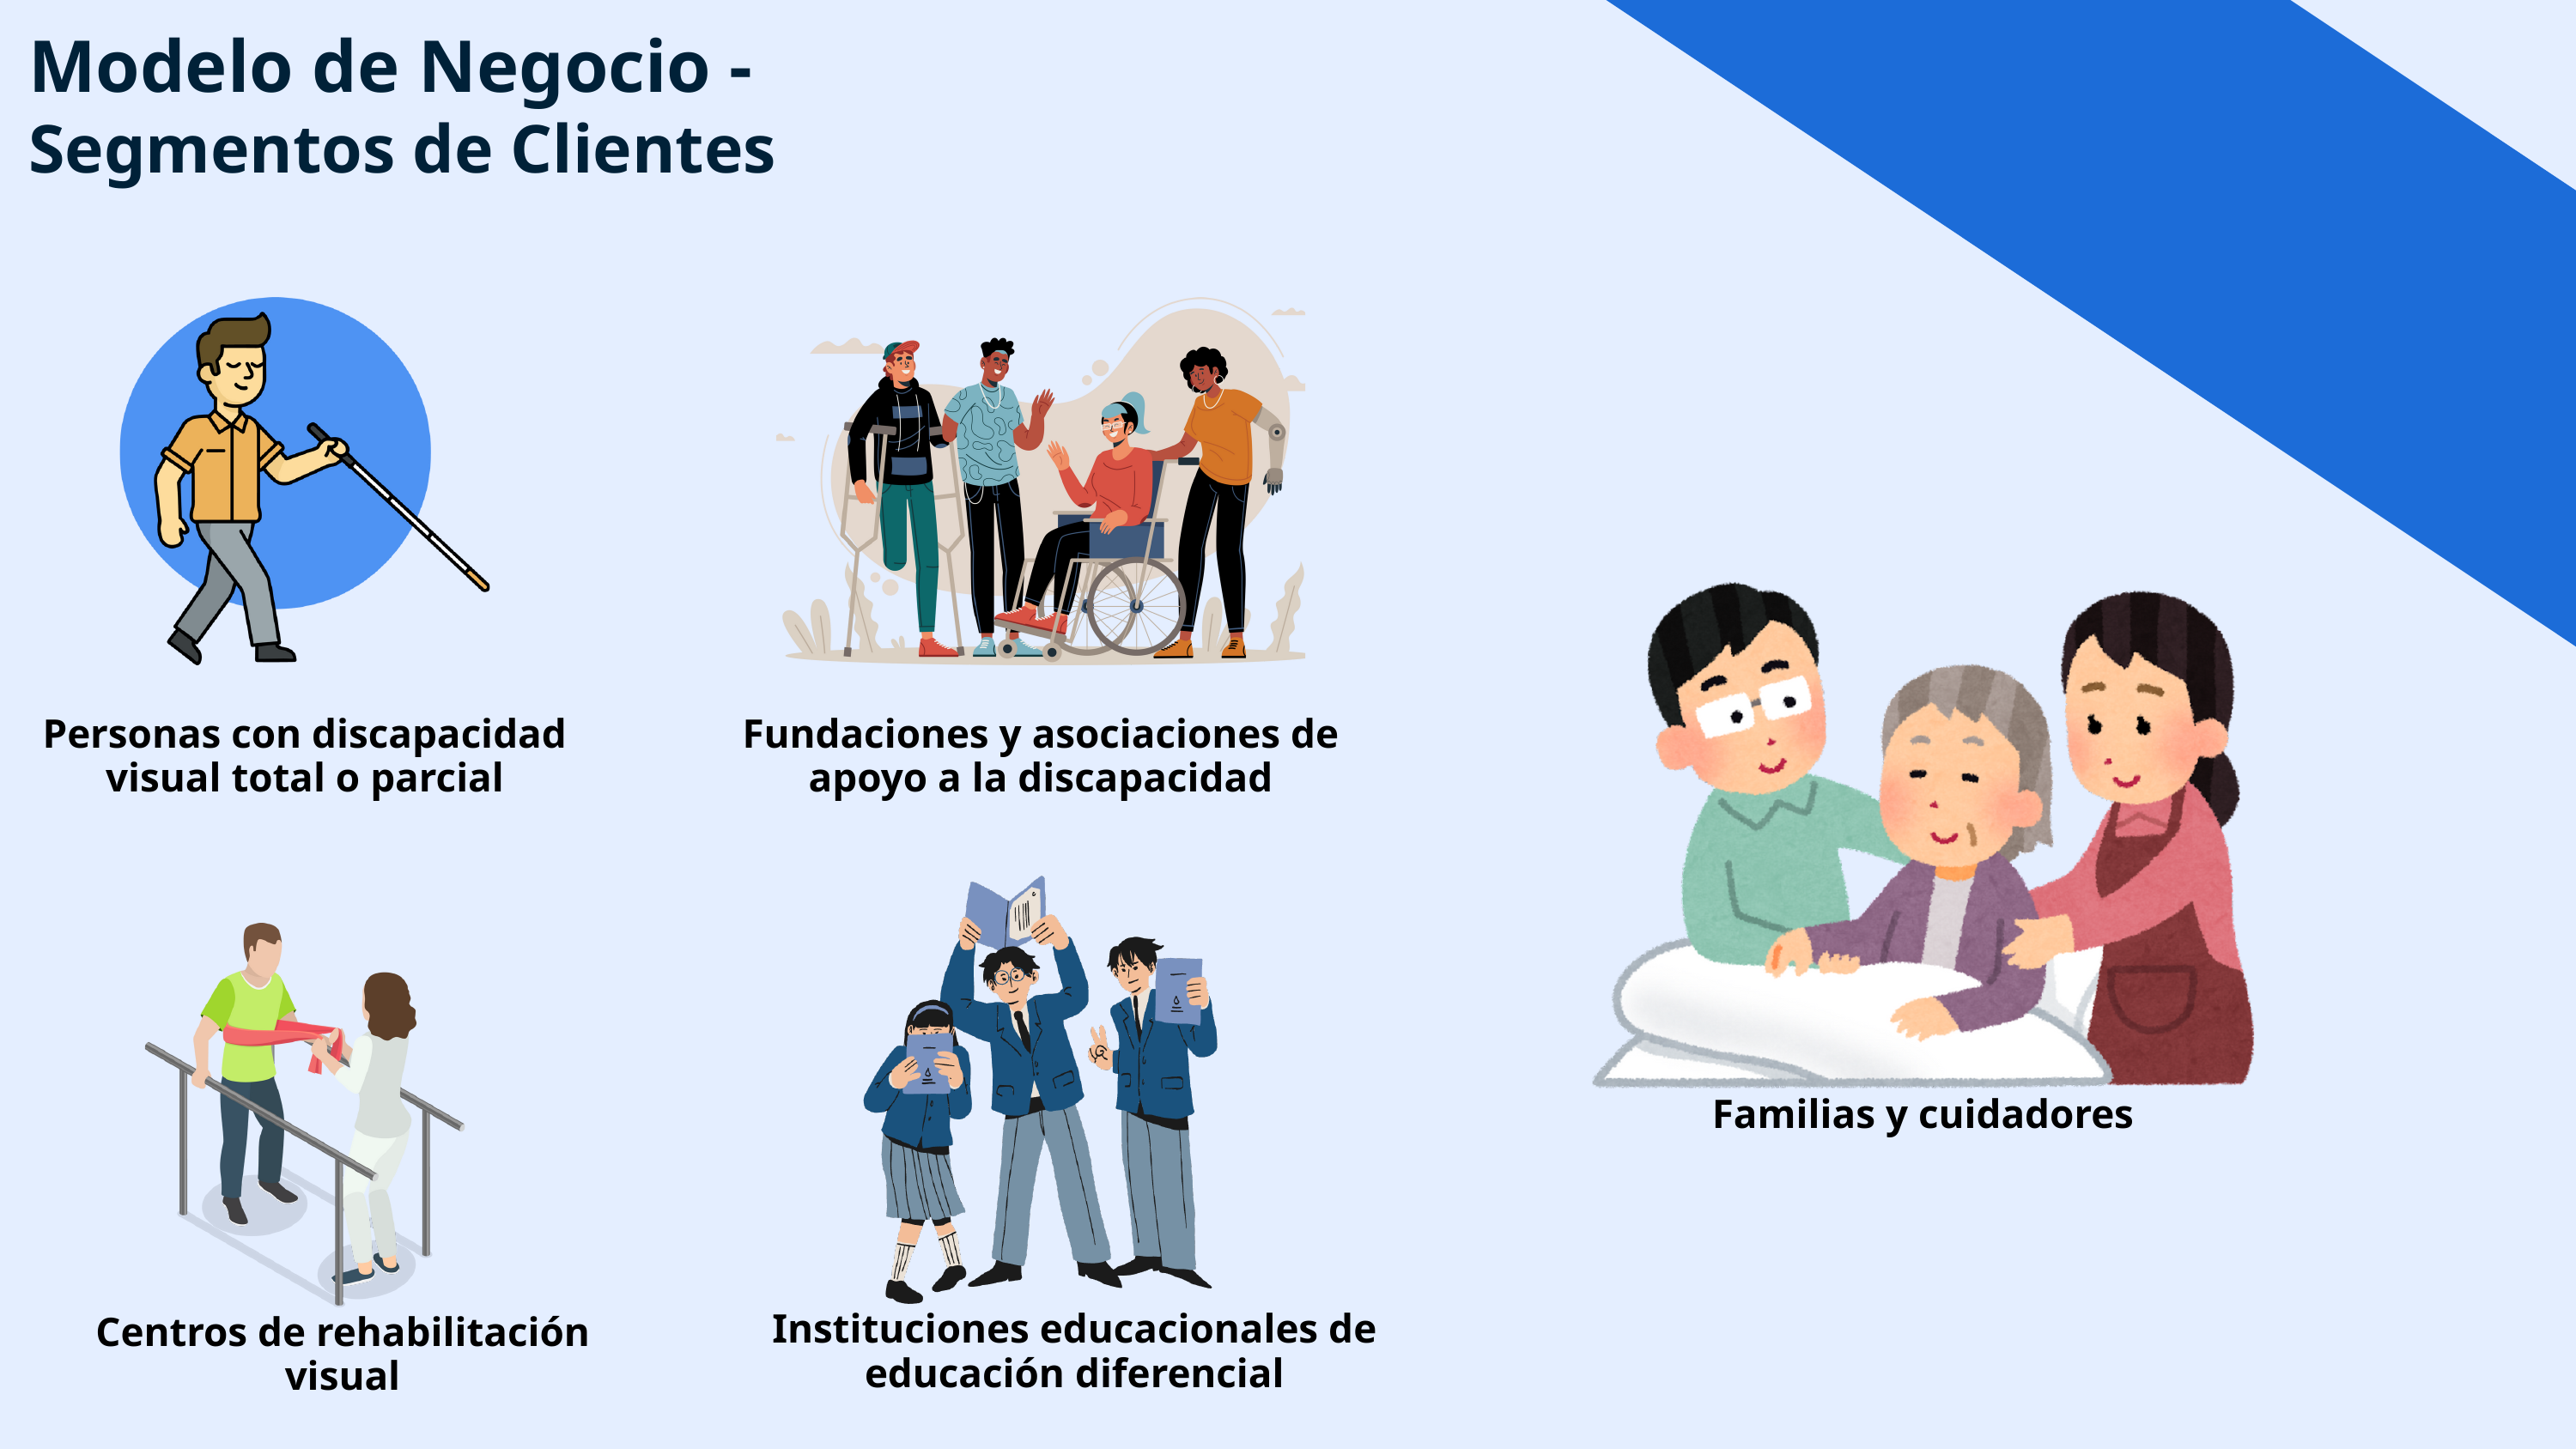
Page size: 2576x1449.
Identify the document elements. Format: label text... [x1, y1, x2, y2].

text_box [776, 297, 1306, 665]
text_box Centros de rehabilitación visual [56, 1309, 630, 1398]
text_box Instituciones educacionales de educación diferencial [753, 1306, 1395, 1396]
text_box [1975, 0, 2356, 990]
text_box [144, 923, 465, 1307]
text_box Modelo de Negocio - Segmentos de Clientes [28, 20, 1592, 273]
text_box [1591, 581, 2255, 1089]
text_box [863, 875, 1218, 1304]
text_box Fundaciones y asociaciones de apoyo a la discapacidad [707, 711, 1375, 800]
text_box [119, 297, 490, 665]
text_box Personas con discapacidad visual total o parcial [17, 711, 592, 800]
text_box Familias y cuidadores [1636, 1092, 2210, 1181]
